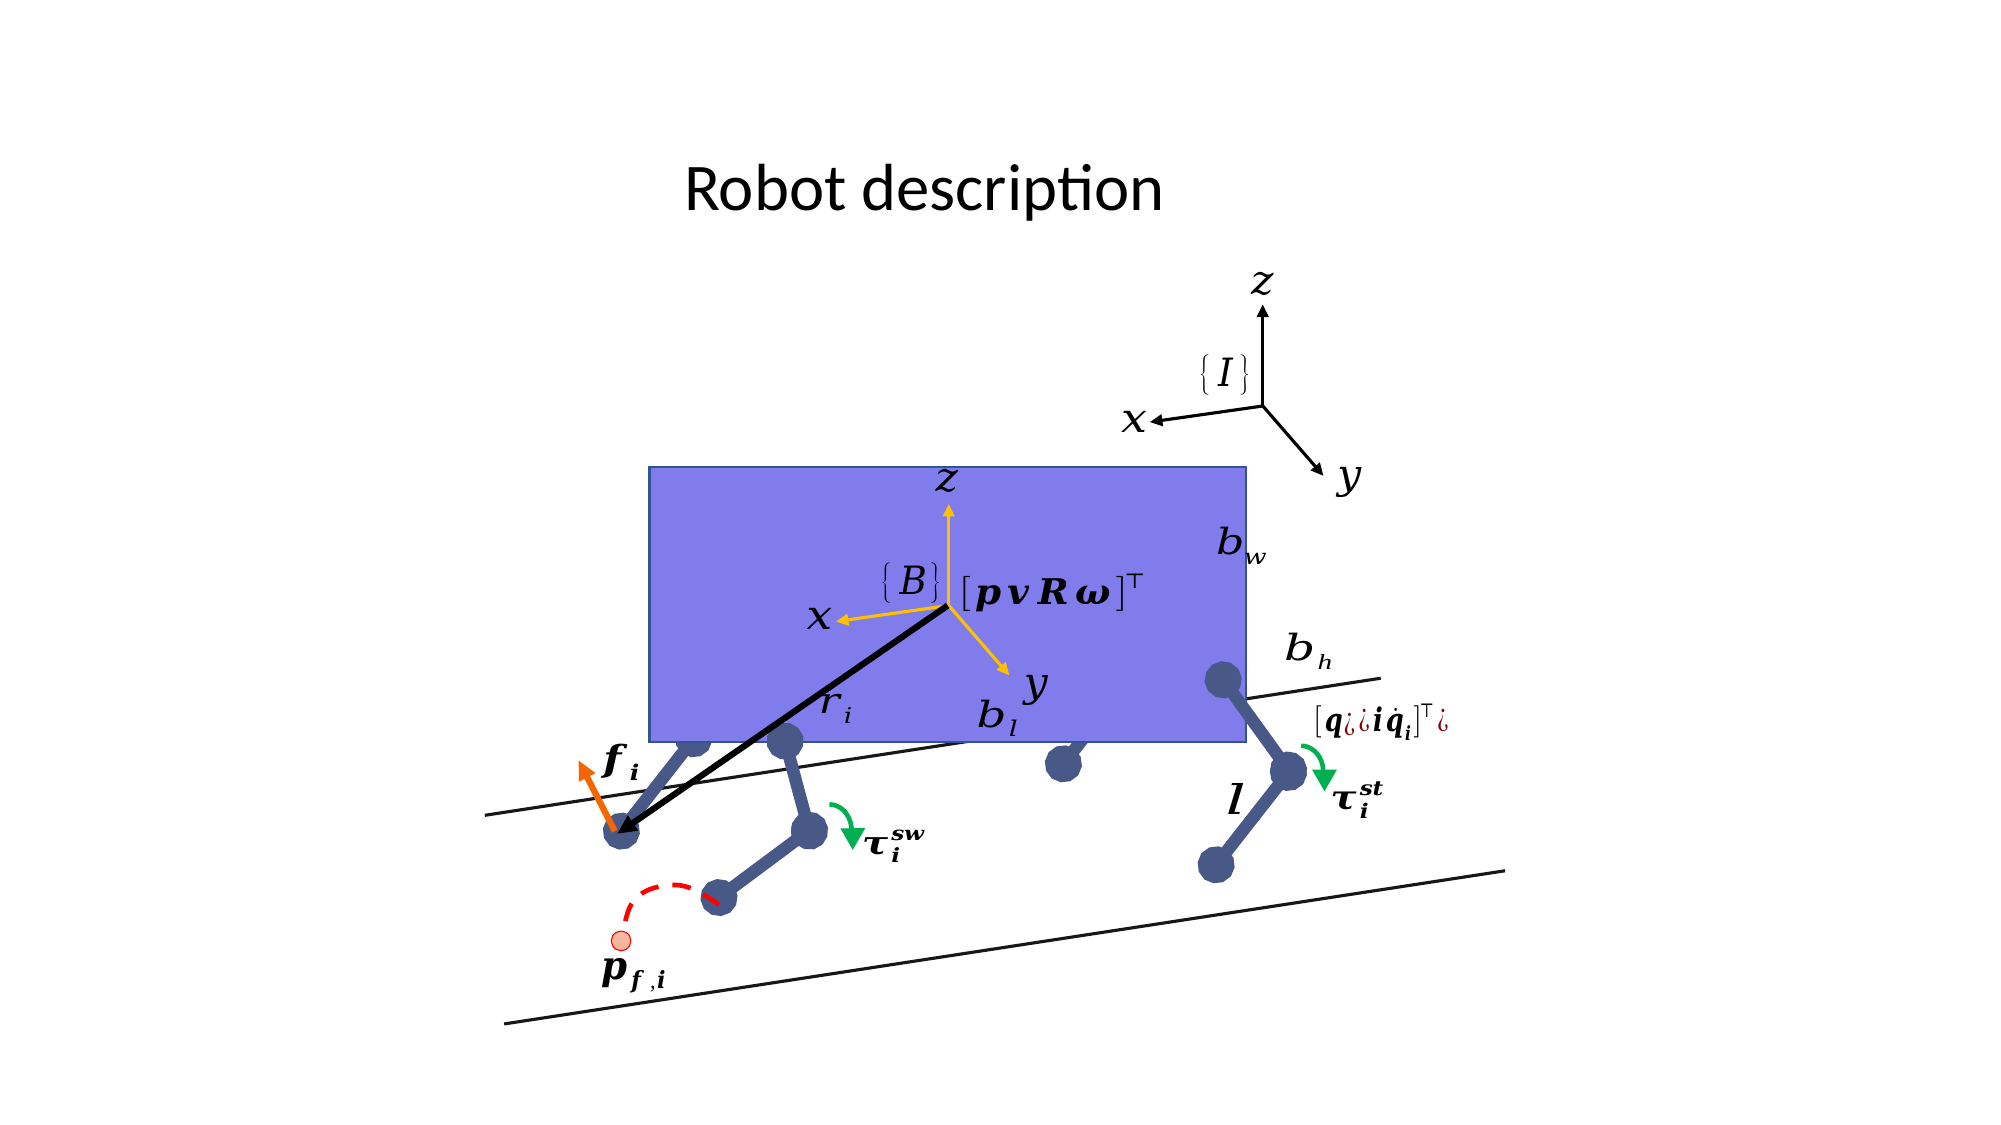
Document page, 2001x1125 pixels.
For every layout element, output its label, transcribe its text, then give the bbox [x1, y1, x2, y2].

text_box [484, 258, 1516, 1037]
text_box Robot description [669, 136, 1180, 231]
